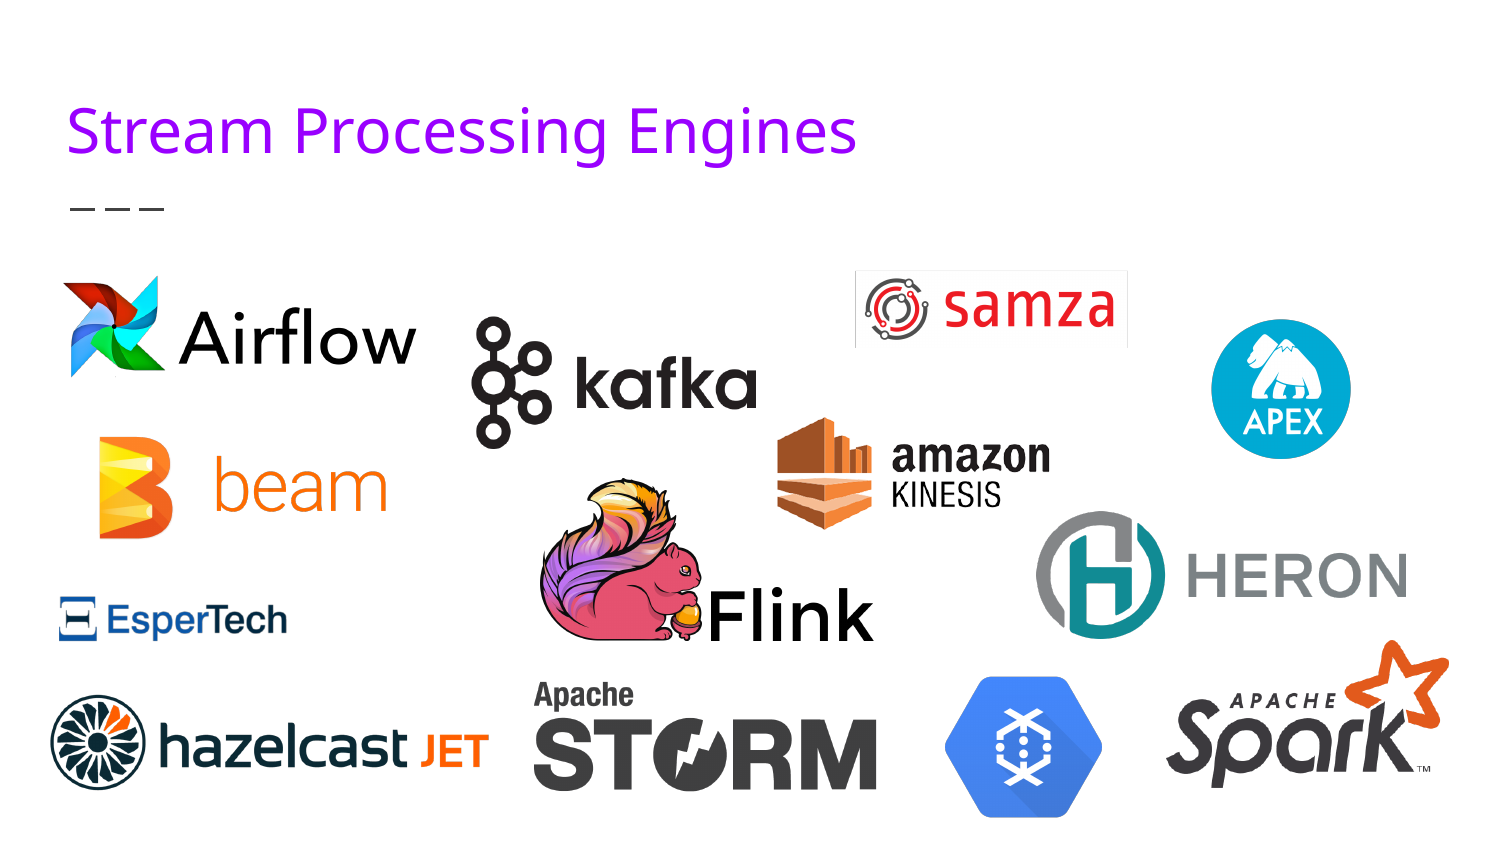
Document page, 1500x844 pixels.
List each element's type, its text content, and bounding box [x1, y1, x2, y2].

picture [1211, 399, 1277, 460]
picture [1244, 411, 1265, 434]
picture [1211, 319, 1271, 380]
picture [1287, 409, 1300, 434]
picture [1284, 319, 1352, 460]
picture [1248, 335, 1321, 398]
picture [944, 668, 1102, 826]
picture [1304, 409, 1322, 434]
picture [1165, 640, 1449, 788]
picture [1273, 383, 1286, 398]
picture [1269, 409, 1282, 434]
picture [0, 181, 1406, 844]
title Stream Processing Engines [51, 61, 1449, 182]
